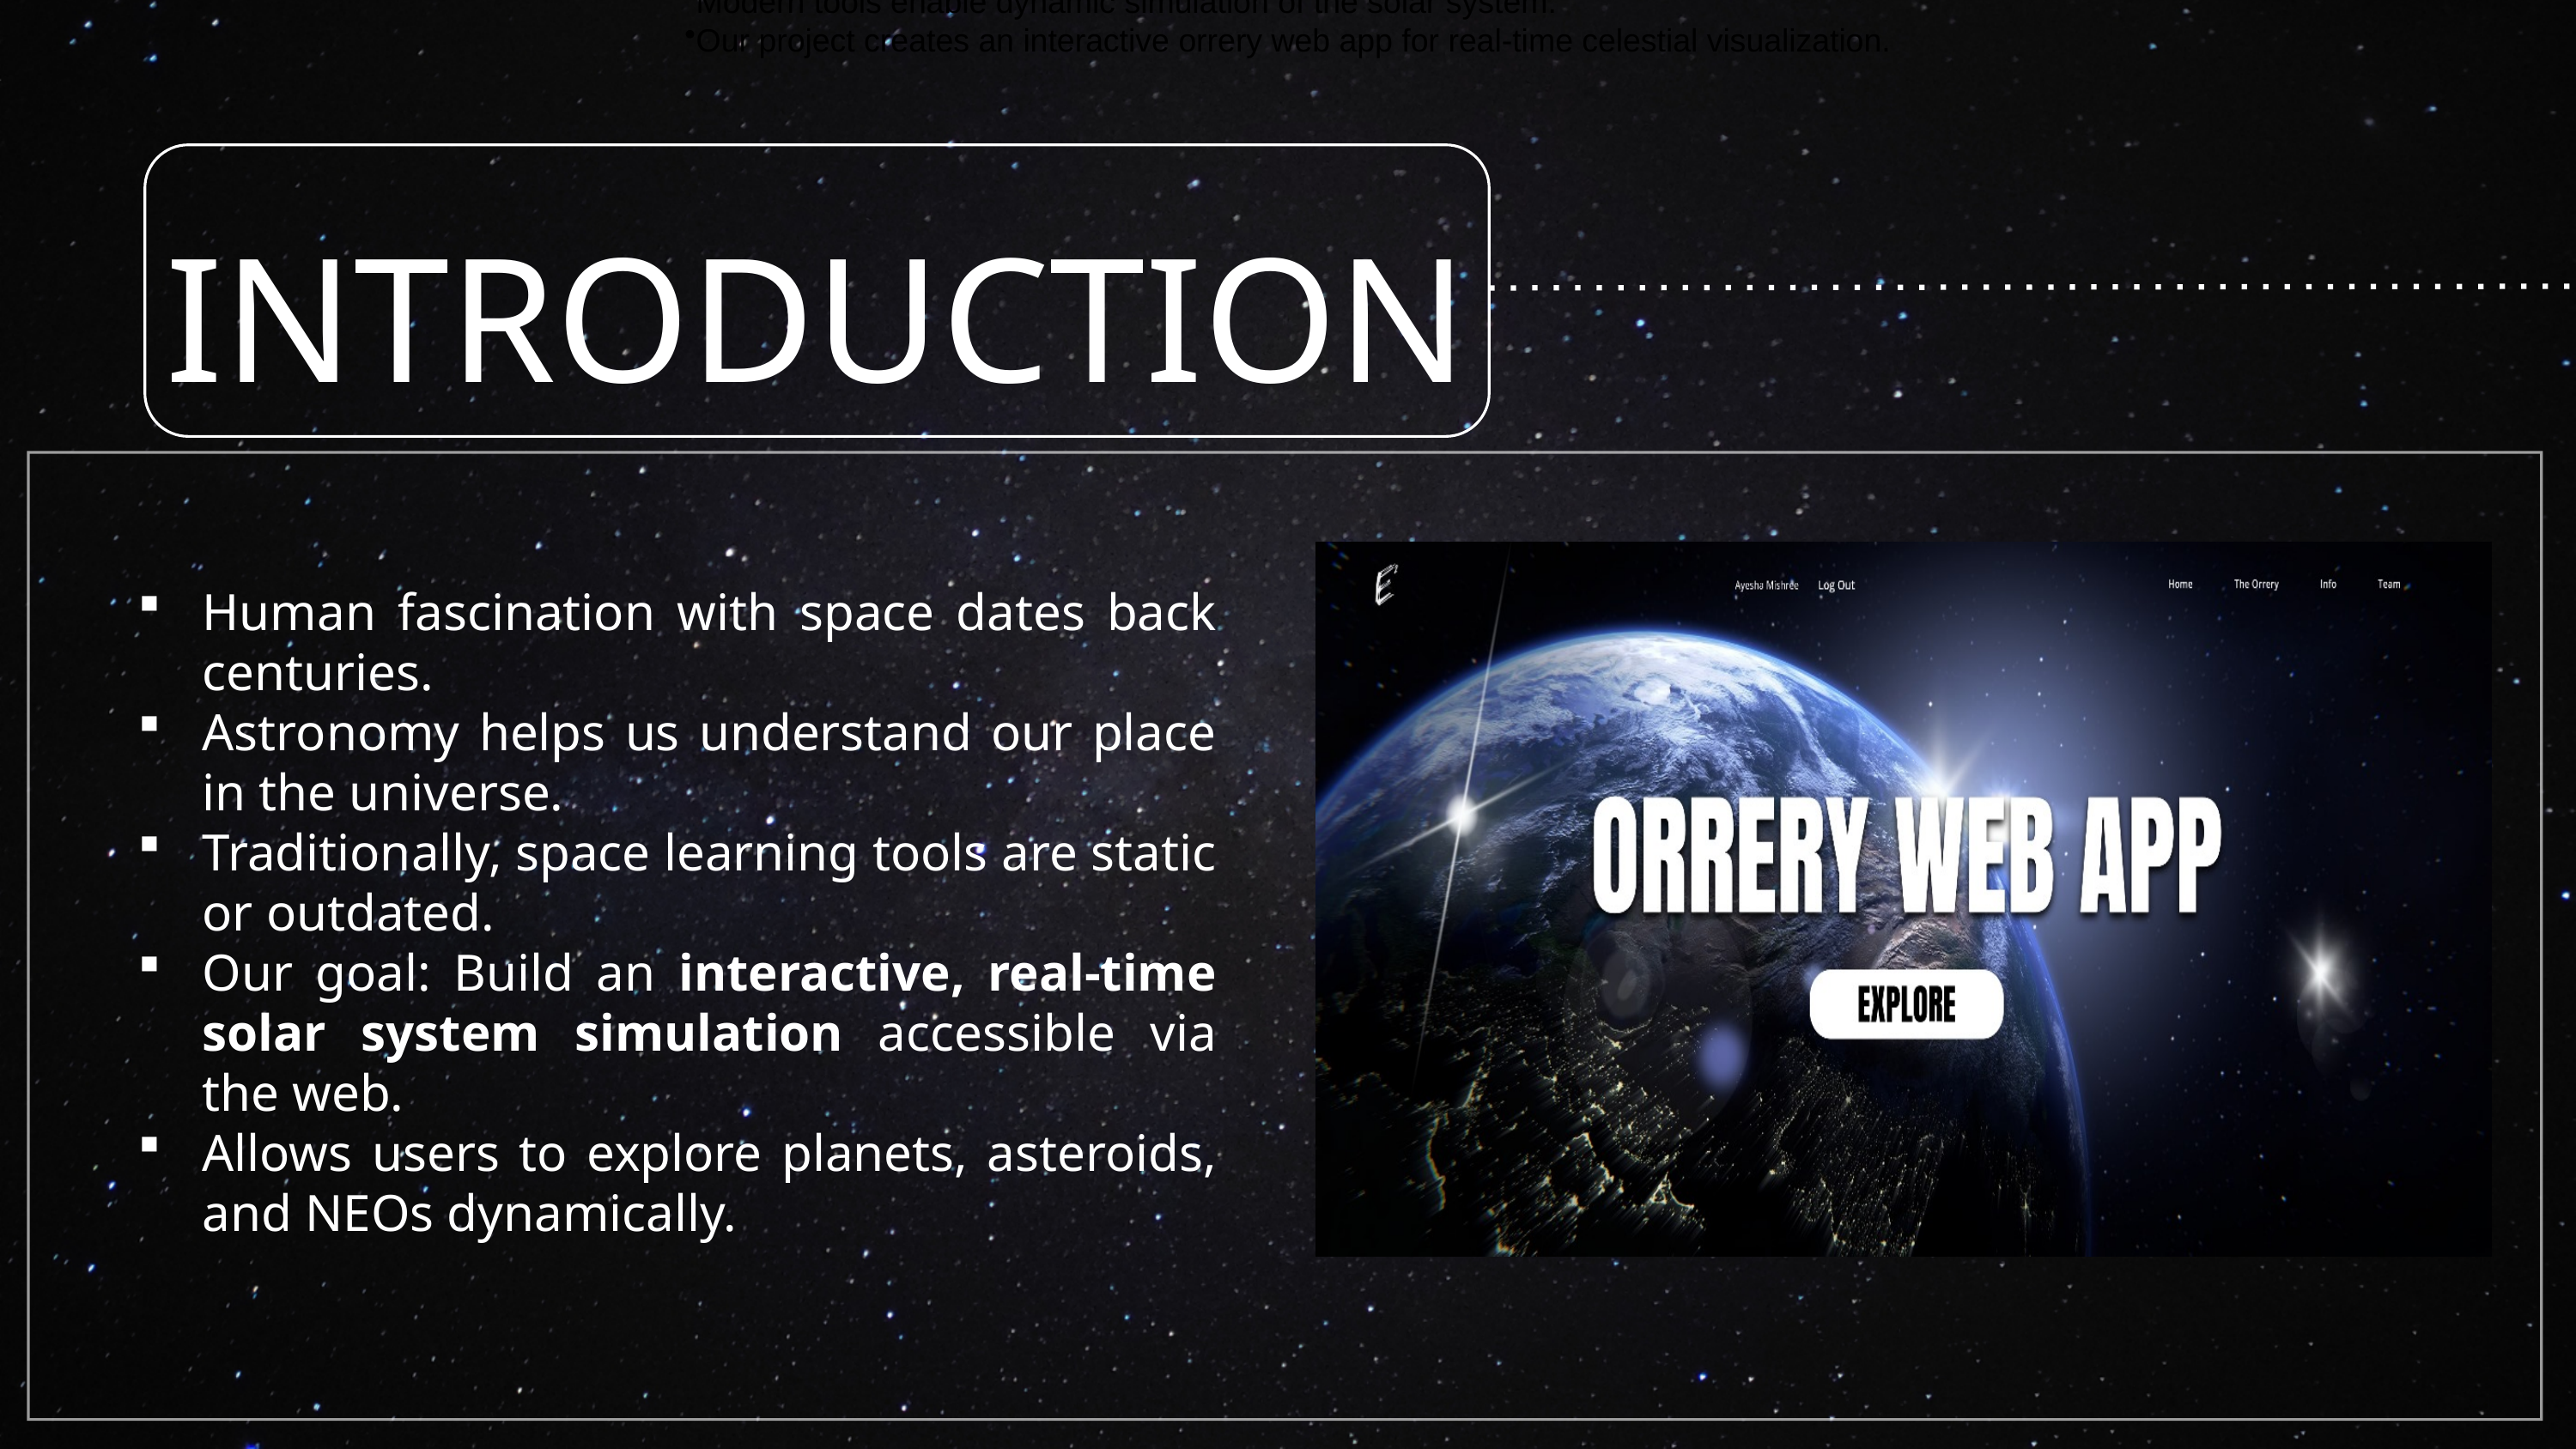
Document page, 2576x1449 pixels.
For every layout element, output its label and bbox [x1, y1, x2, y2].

picture [1315, 541, 2492, 1258]
text_box [144, 124, 1490, 425]
text_box [27, 427, 2542, 1420]
picture [0, 0, 2576, 1449]
text_box [1489, 285, 2576, 288]
